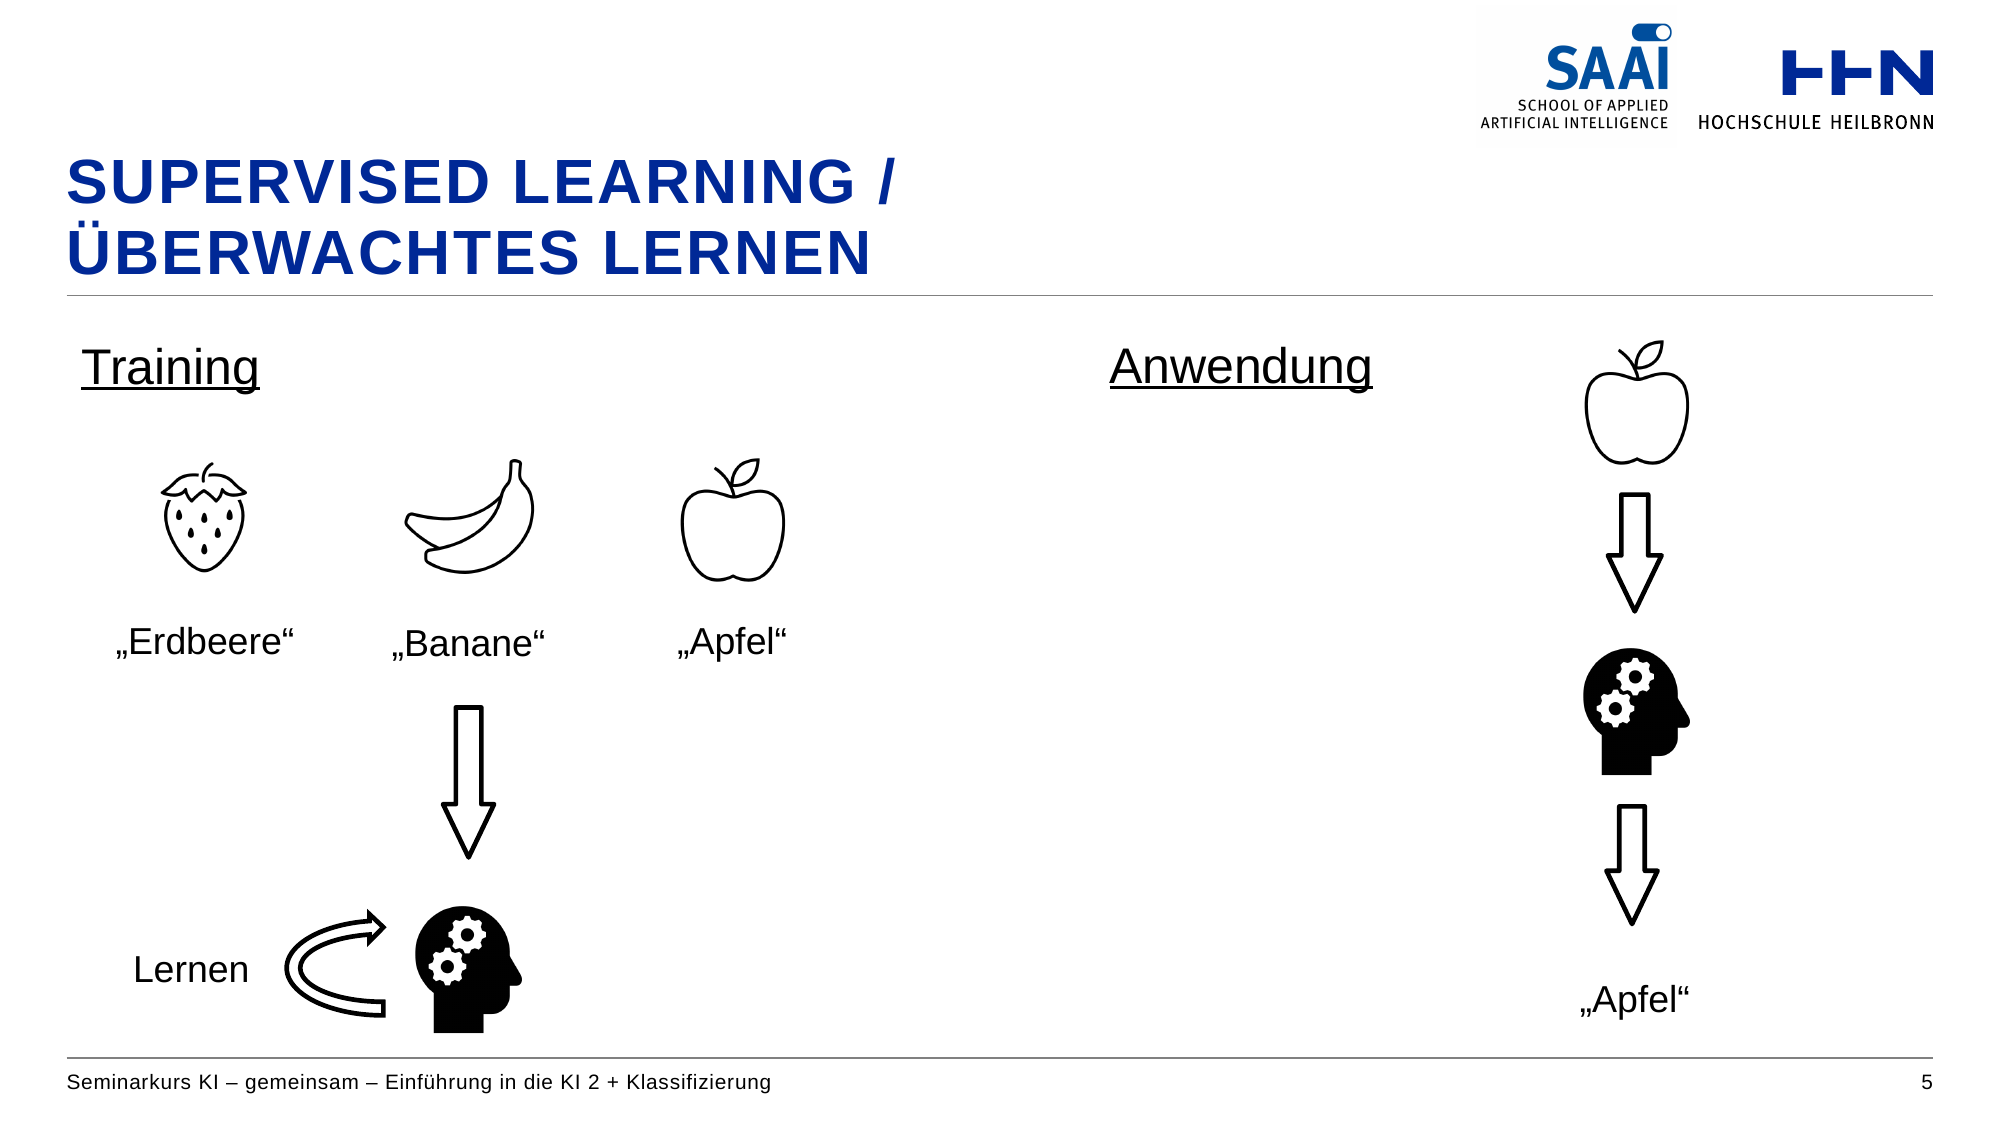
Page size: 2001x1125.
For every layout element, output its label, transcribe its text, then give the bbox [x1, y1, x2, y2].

text_box „Erdbeere“ [92, 609, 318, 670]
text_box [292, 911, 385, 1017]
picture [1476, 5, 1677, 147]
text_box Anwendung [1094, 326, 1459, 401]
text_box „Apfel“ [632, 609, 833, 670]
text_box „Banane“ [368, 611, 569, 672]
text_box „Apfel“ [1534, 967, 1735, 1028]
picture [1560, 639, 1712, 790]
footer Seminarkurs KI – gemeinsam – Einführung in die KI 2 + Klassifizierung [66, 1068, 1277, 1105]
text_box [1607, 494, 1662, 612]
text_box Training [66, 326, 430, 402]
text_box [1606, 806, 1658, 925]
picture [393, 440, 544, 591]
text_box Lernen [118, 937, 292, 998]
title Supervised Learning / Überwachtes Lernen [66, 147, 1933, 290]
text_box [443, 707, 495, 858]
picture [1560, 326, 1712, 477]
picture [393, 897, 544, 1048]
picture [129, 440, 280, 591]
picture [657, 444, 808, 595]
slide_number 5 [1621, 1068, 1933, 1105]
